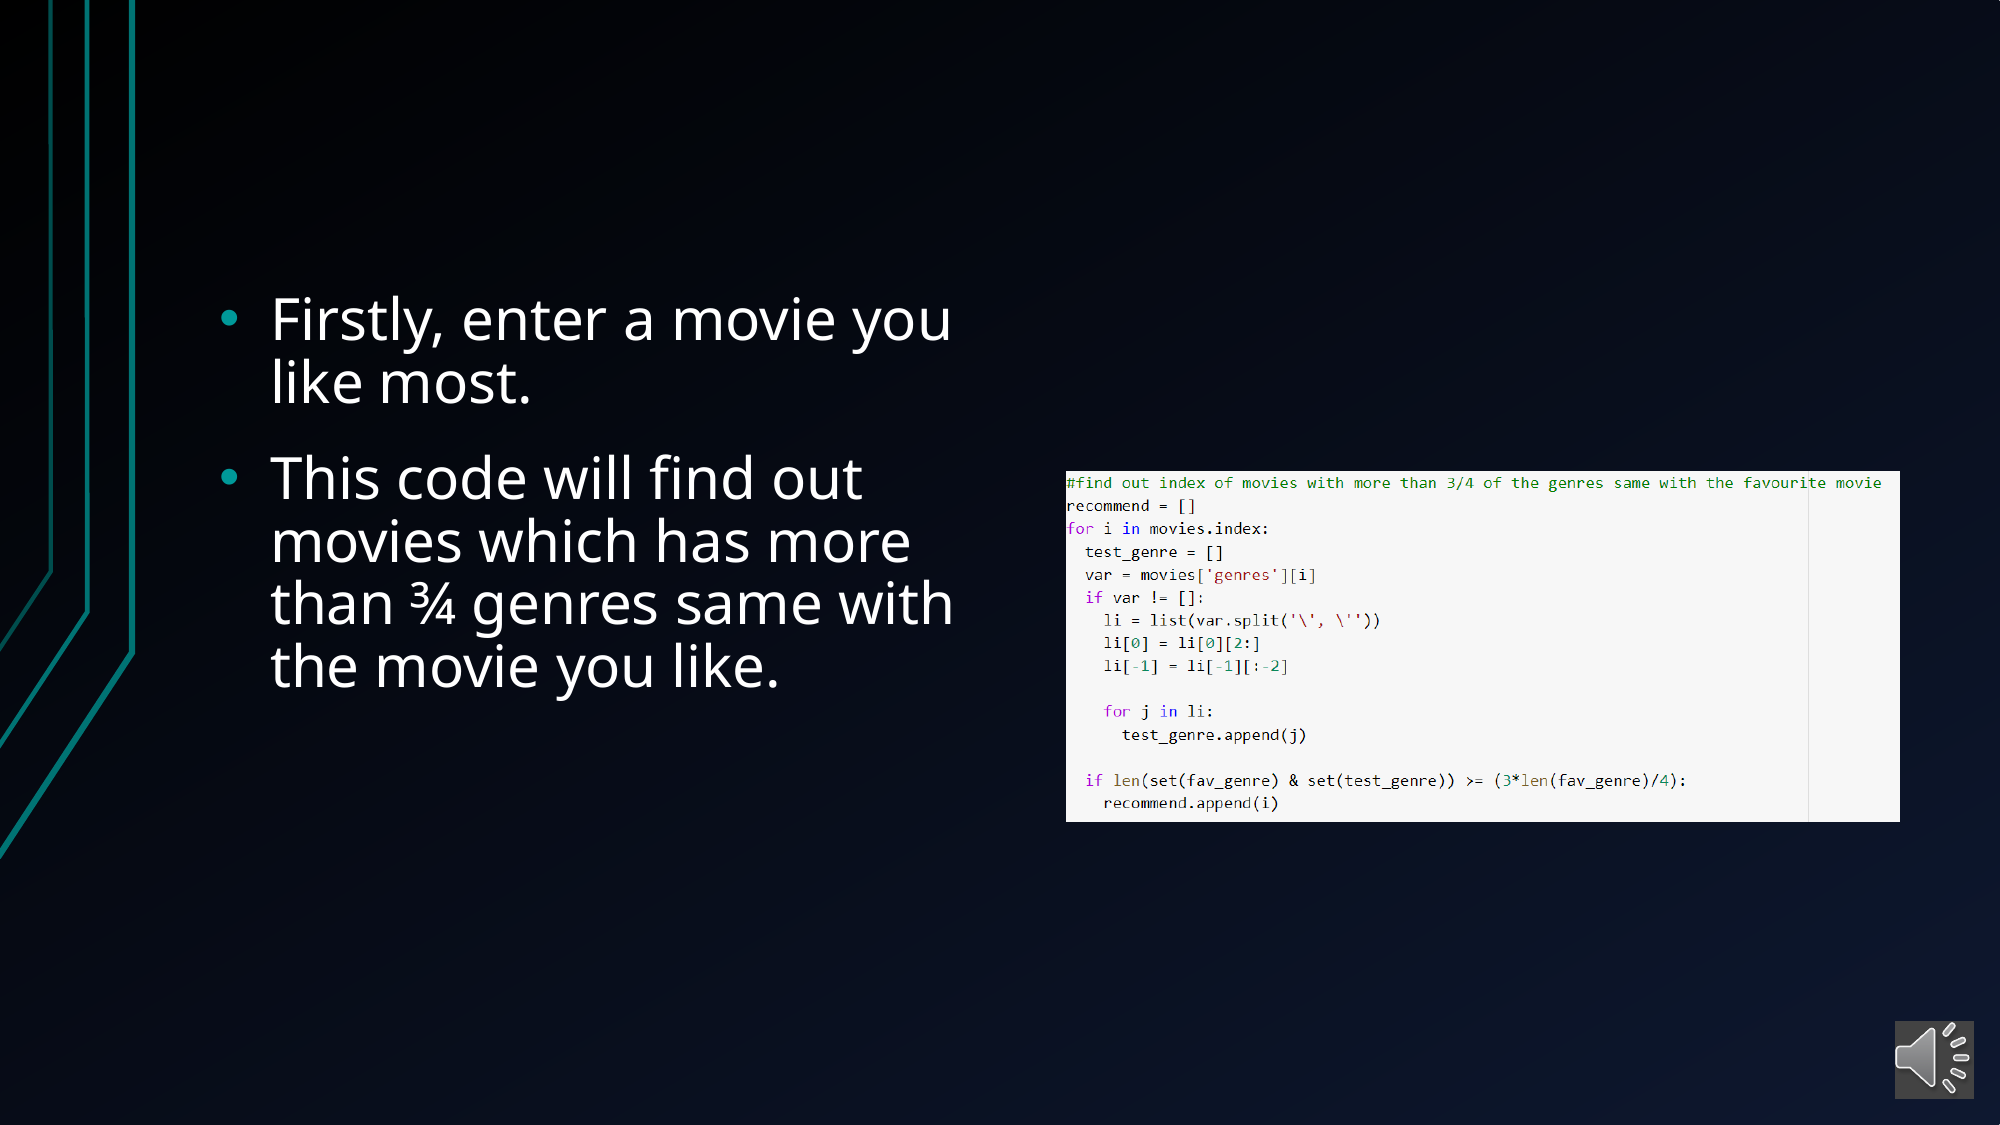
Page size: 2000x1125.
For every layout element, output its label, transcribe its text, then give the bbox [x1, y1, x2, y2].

picture [1894, 1019, 1975, 1101]
list Firstly, enter a movie you like most. This code will find out movies which has more than ¾ genres same with the movie you like. [199, 279, 1033, 1013]
picture [1066, 471, 1900, 822]
